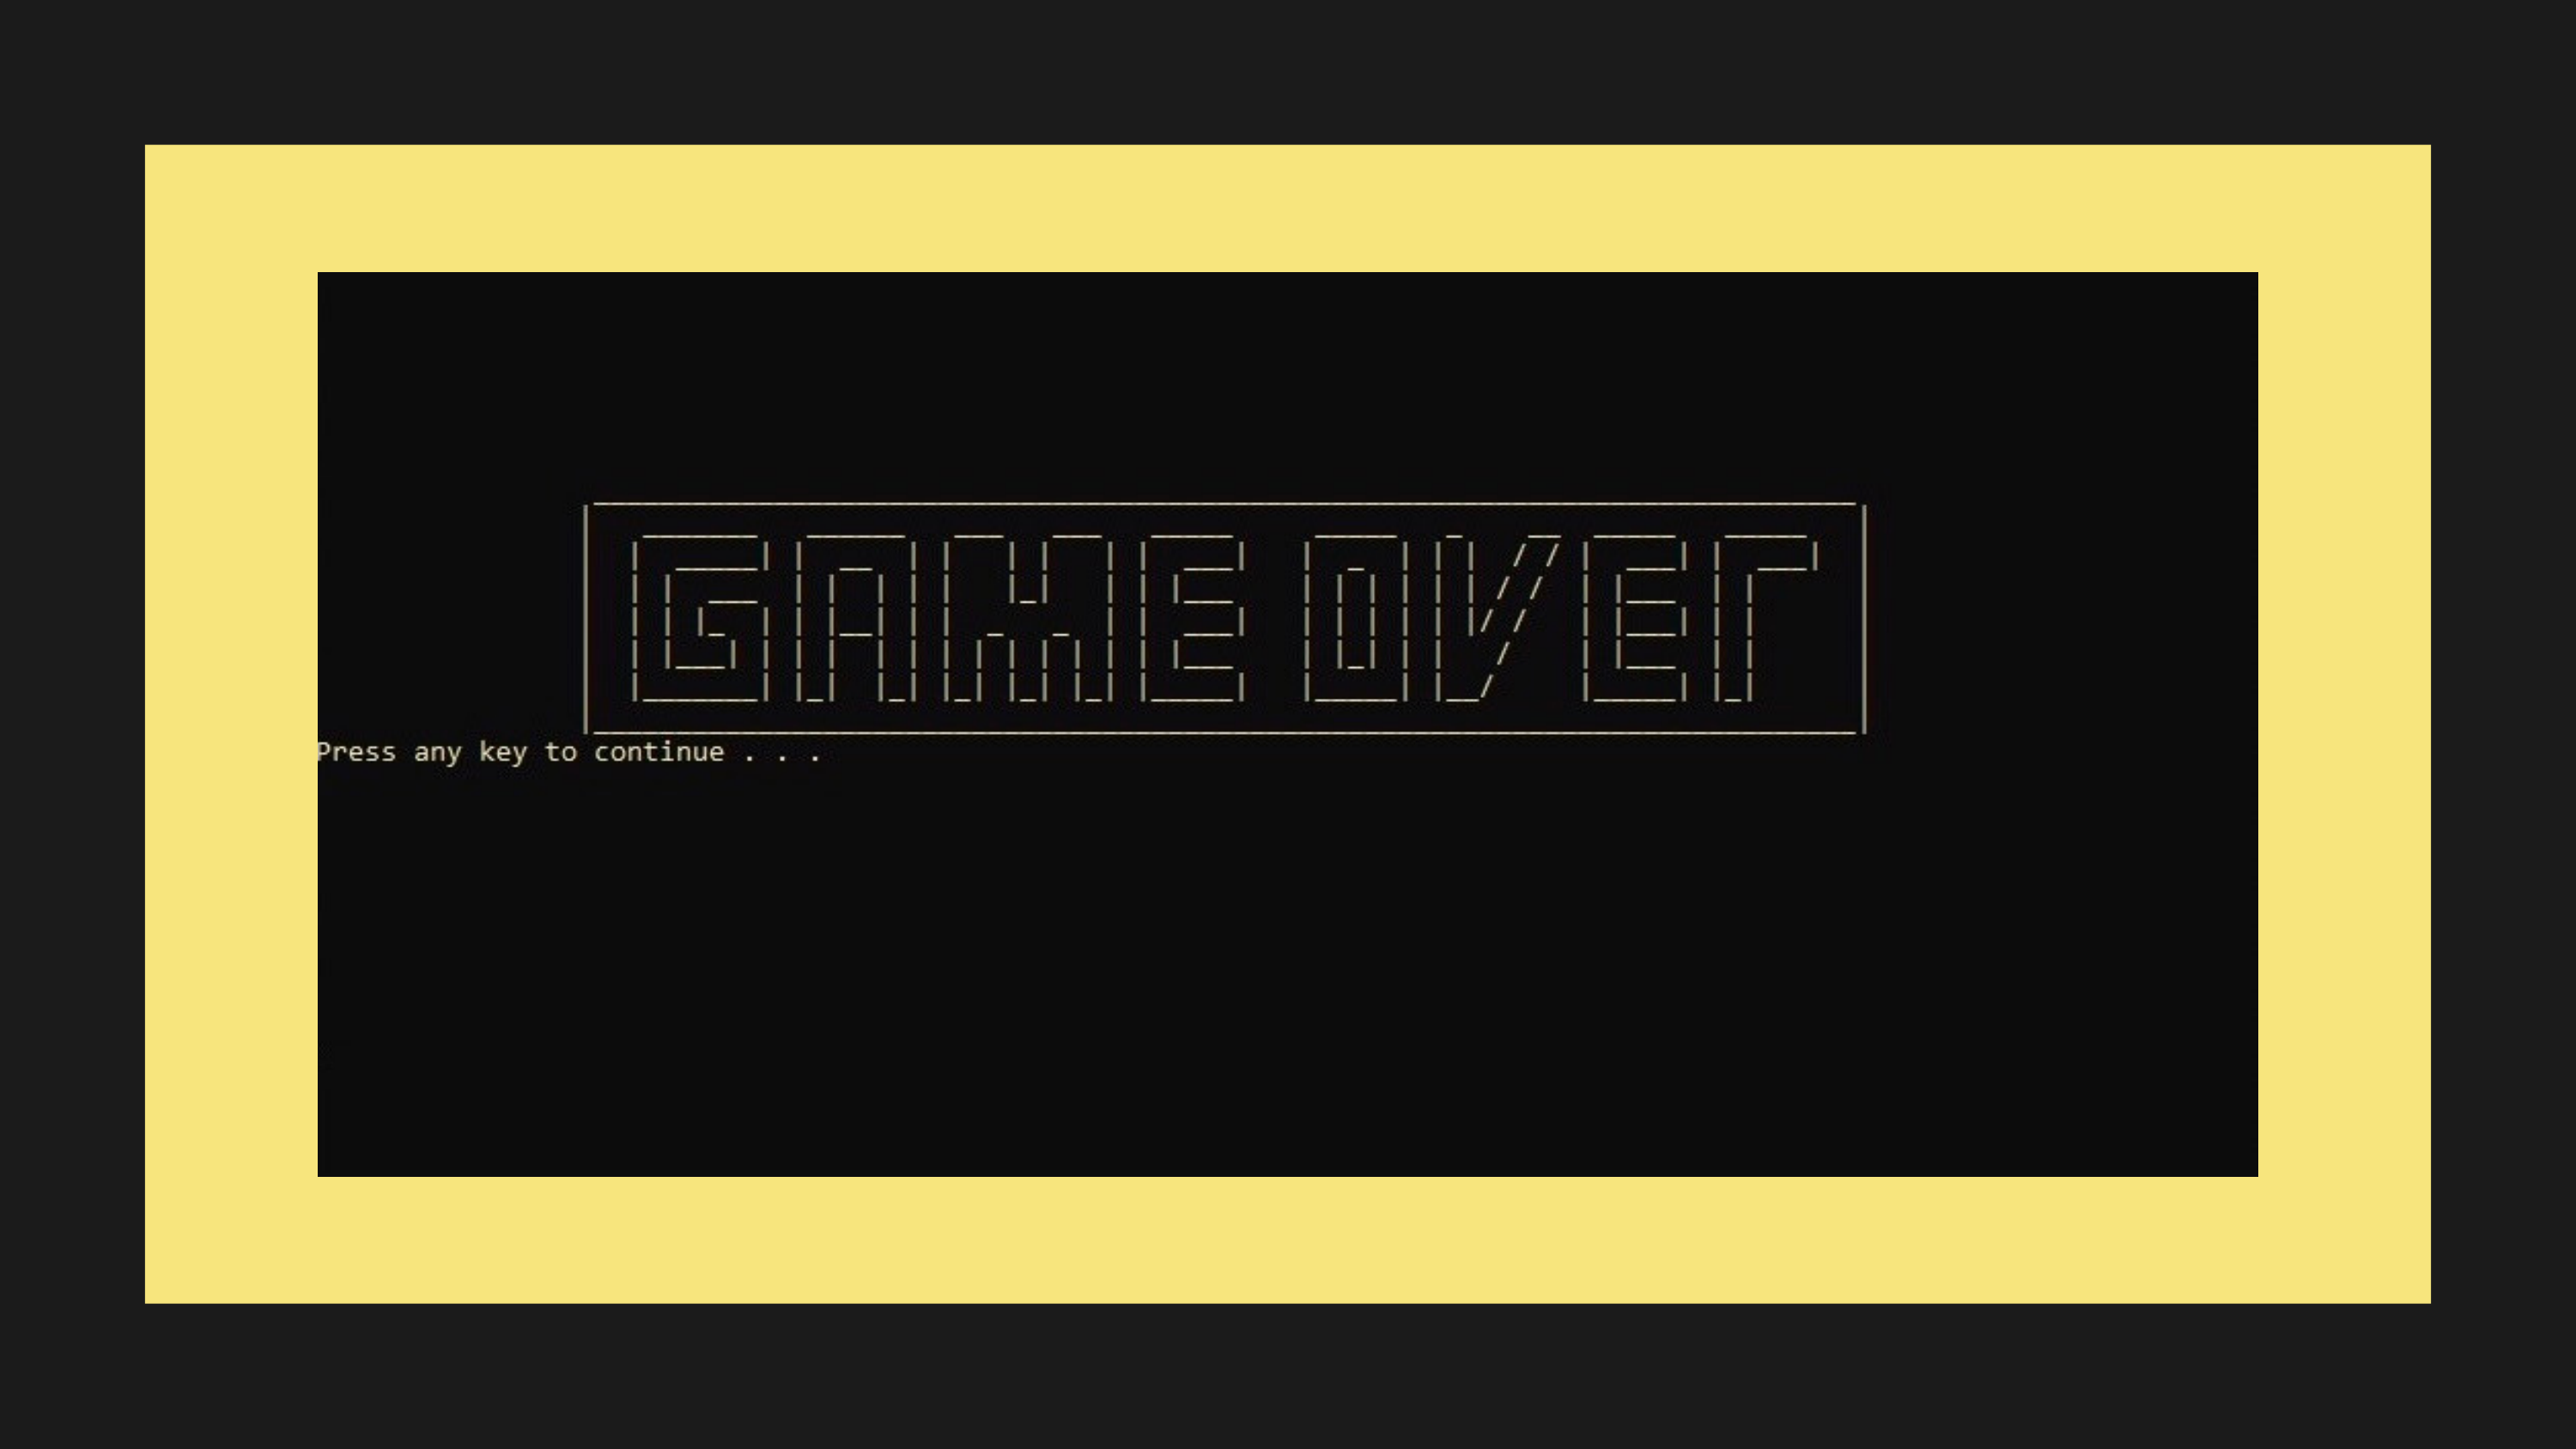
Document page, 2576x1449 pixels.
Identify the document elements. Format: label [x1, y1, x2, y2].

picture [318, 272, 2258, 1177]
text_box [144, 144, 2432, 1304]
